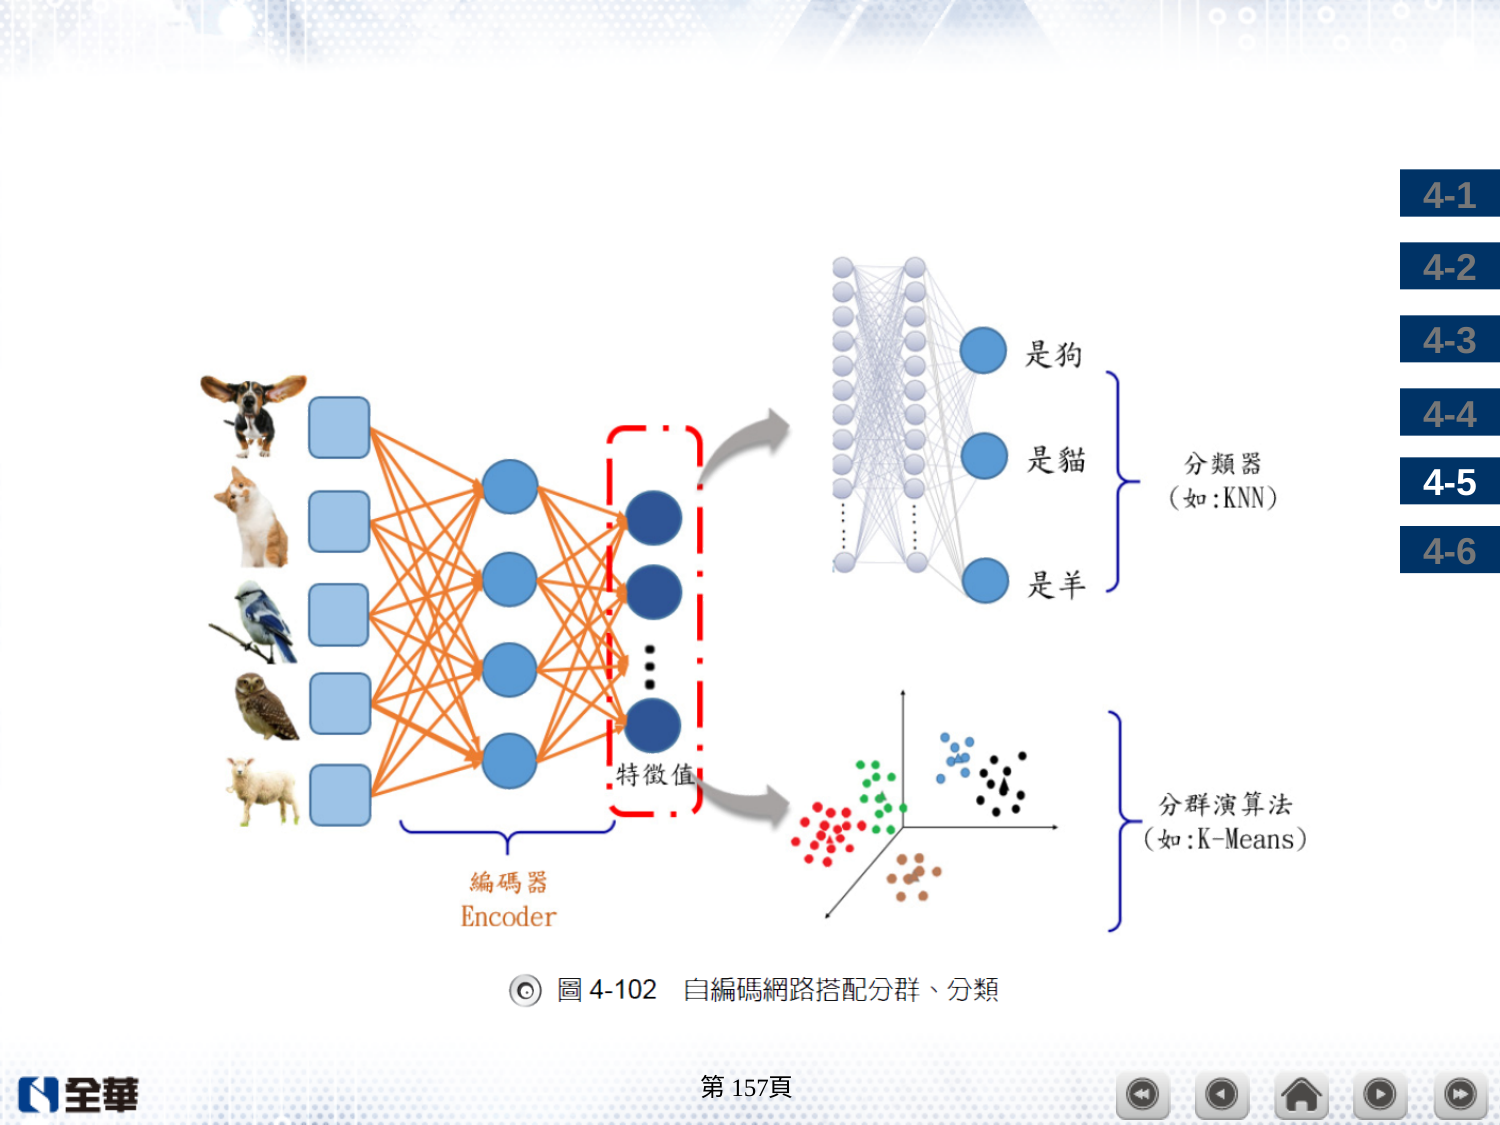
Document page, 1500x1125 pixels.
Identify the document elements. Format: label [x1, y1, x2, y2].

text_box [181, 219, 1340, 1012]
picture [0, 0, 1500, 1125]
